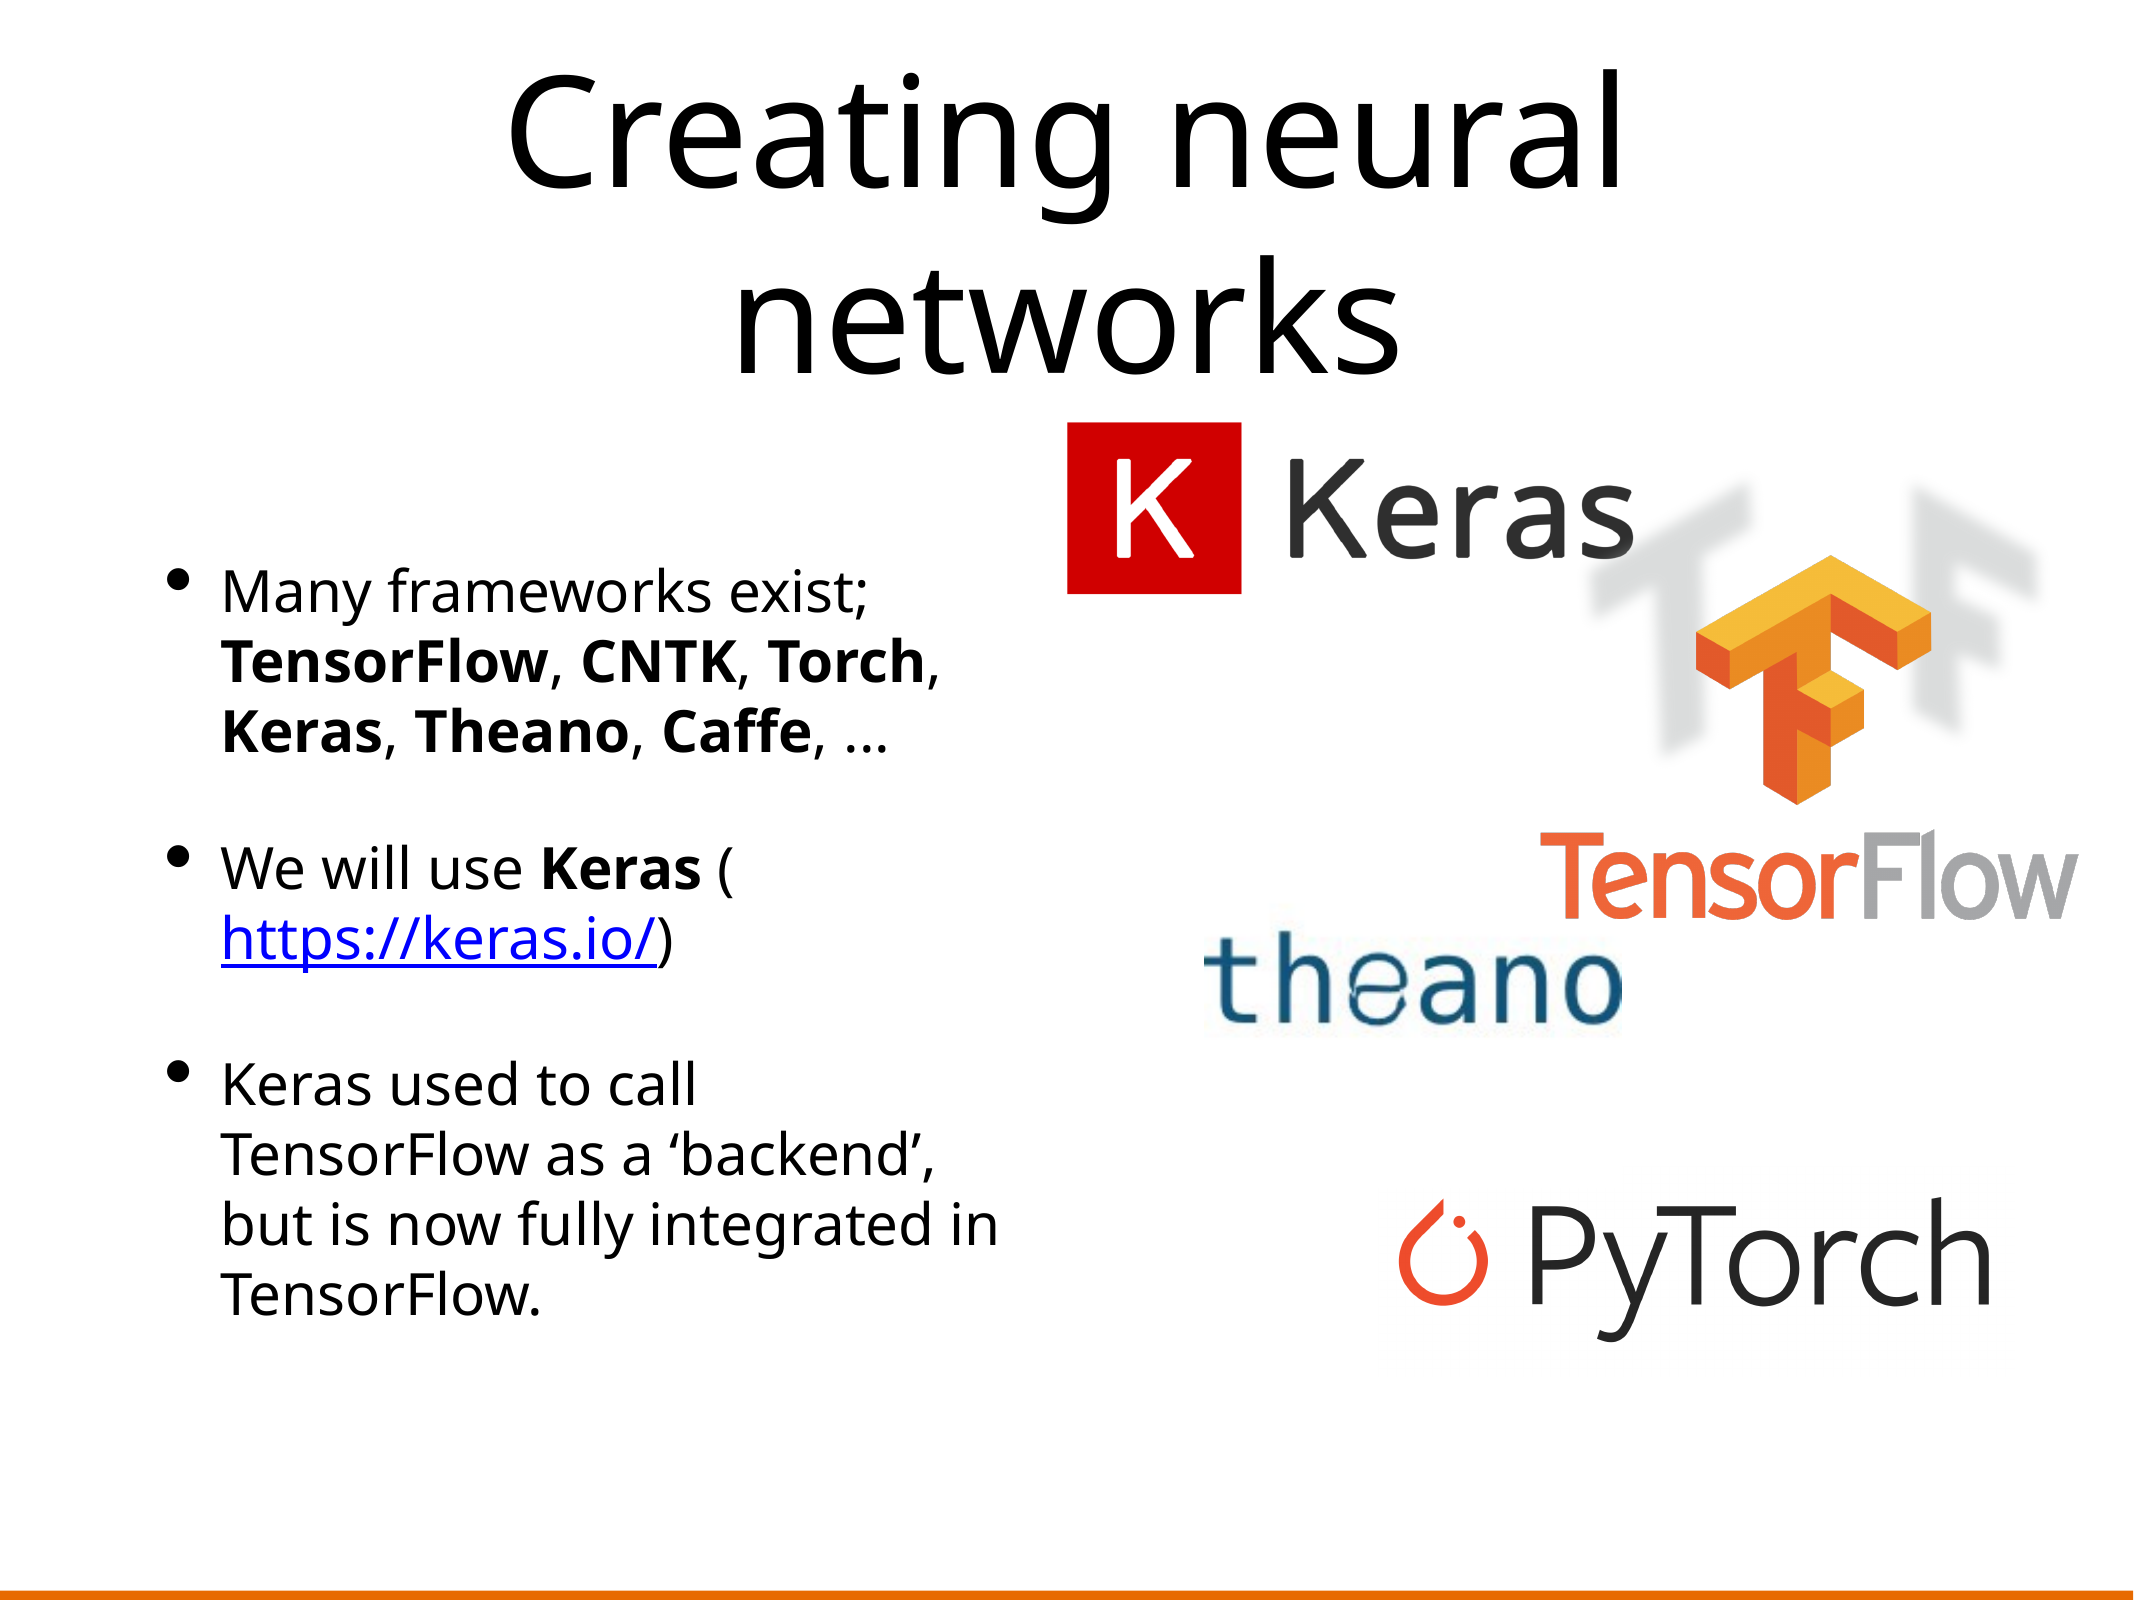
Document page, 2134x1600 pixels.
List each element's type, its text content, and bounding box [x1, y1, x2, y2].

title Creating neural networks [155, 41, 1978, 397]
picture [1064, 419, 2088, 1378]
list Many frameworks exist; TensorFlow, CNTK, Torch, Keras, Theano, Caffe, ... We will use Keras (https://keras.io/) Keras used to call TensorFlow as a ‘backend’, but is now fully integrated in TensorFlow. [155, 424, 1032, 1457]
